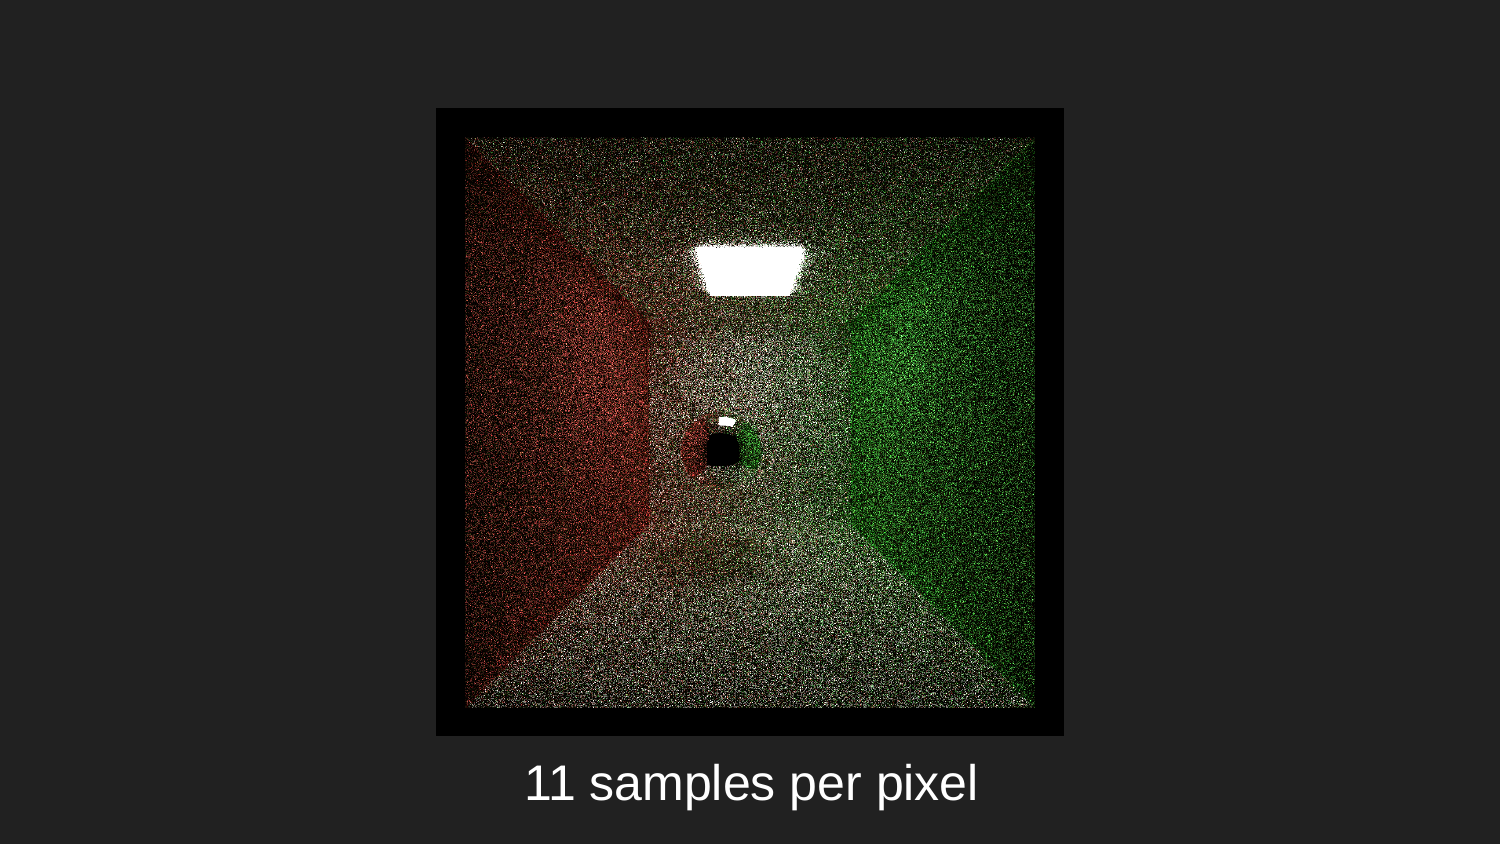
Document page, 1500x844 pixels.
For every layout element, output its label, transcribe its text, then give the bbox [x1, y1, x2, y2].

picture [436, 108, 1064, 736]
text_box 11 samples per pixel [438, 742, 1065, 844]
